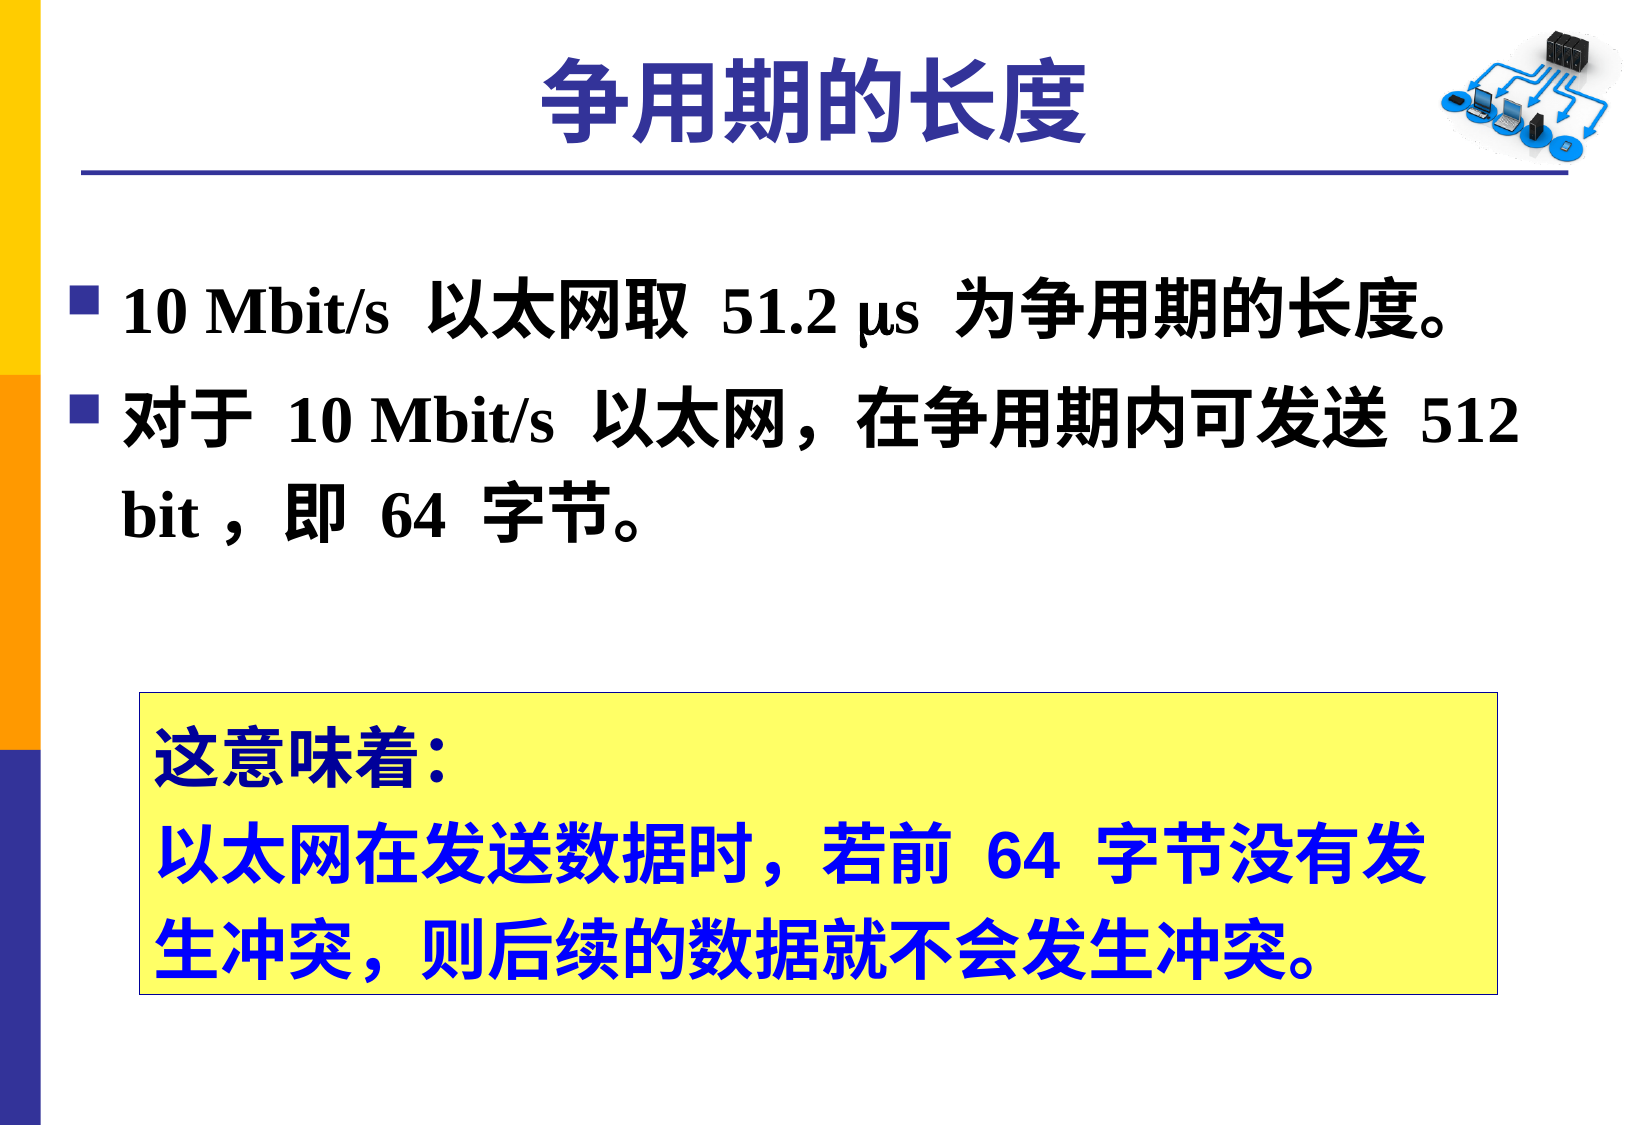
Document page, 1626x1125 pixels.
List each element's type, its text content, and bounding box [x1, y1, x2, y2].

title 争用期的长度 [81, 30, 1569, 161]
list 10 Mbit/s 以太网取 51.2 s 为争用期的长度。 对于 10 Mbit/s 以太网，在争用期内可发送 512 bit，即 64 字节。 [50, 243, 1600, 587]
picture [1438, 30, 1624, 165]
text_box 这意味着： 以太网在发送数据时，若前 64 字节没有发生冲突，则后续的数据就不会发生冲突。 [139, 692, 1498, 995]
